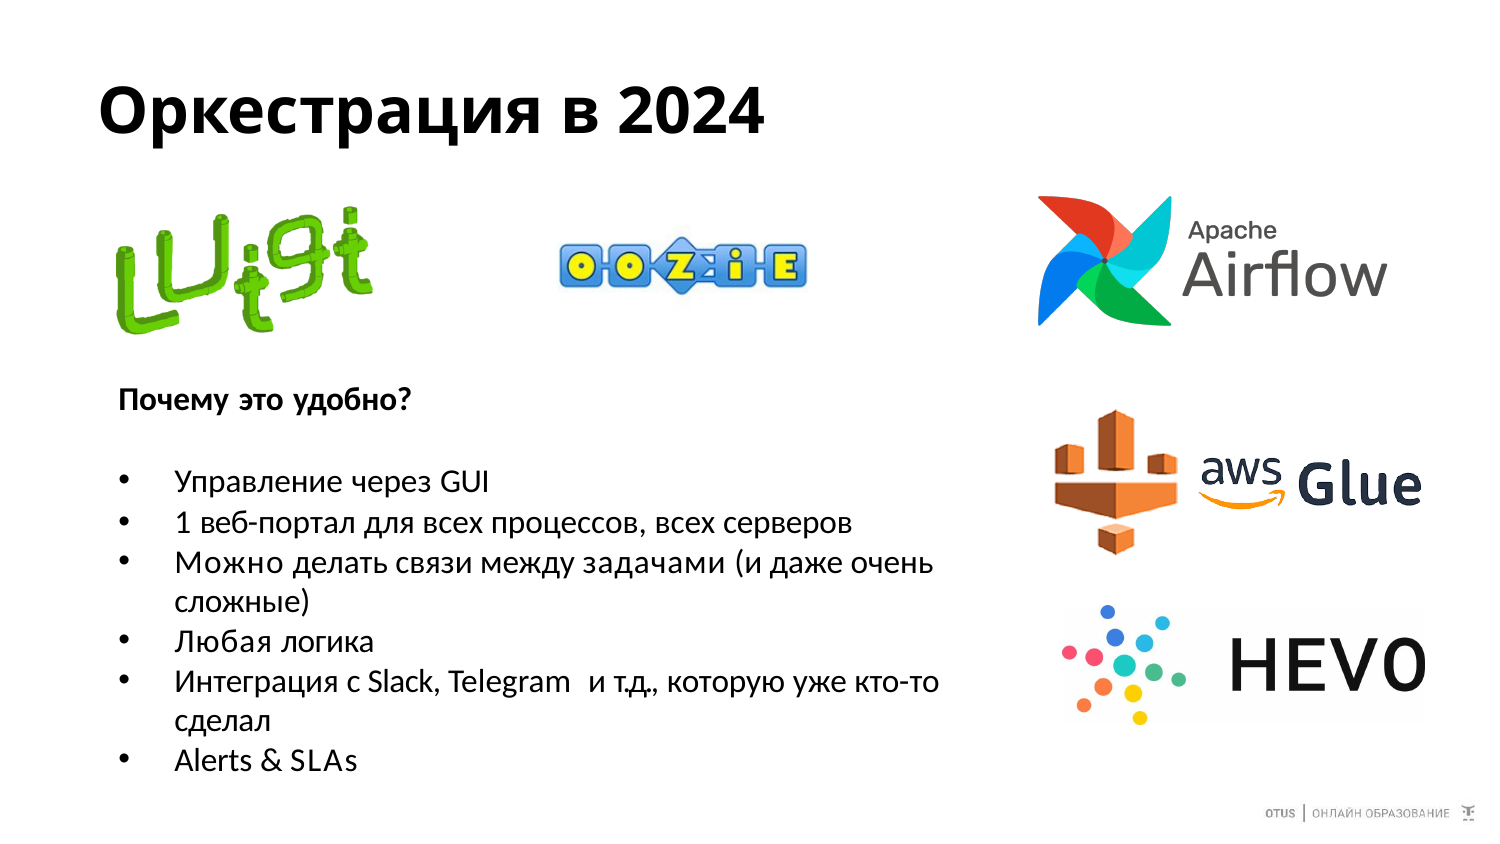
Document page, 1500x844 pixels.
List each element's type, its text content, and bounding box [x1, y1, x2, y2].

picture [112, 204, 374, 336]
picture [1062, 604, 1426, 726]
picture [1262, 799, 1475, 825]
picture [1037, 195, 1388, 327]
picture [1037, 409, 1442, 557]
title Оркестрация в 2024 [82, 54, 1480, 234]
text_box Почему это удобно? Управление через GUI 1 веб-портал для всех процессов, всех серверов Можно делать связи между задачами (и даже очень сложные) Любая логика Интеграция с Slack, Telegram и т.д., которую уже кто-то сделал Alerts & SLAs [116, 375, 1015, 778]
picture [536, 214, 825, 316]
